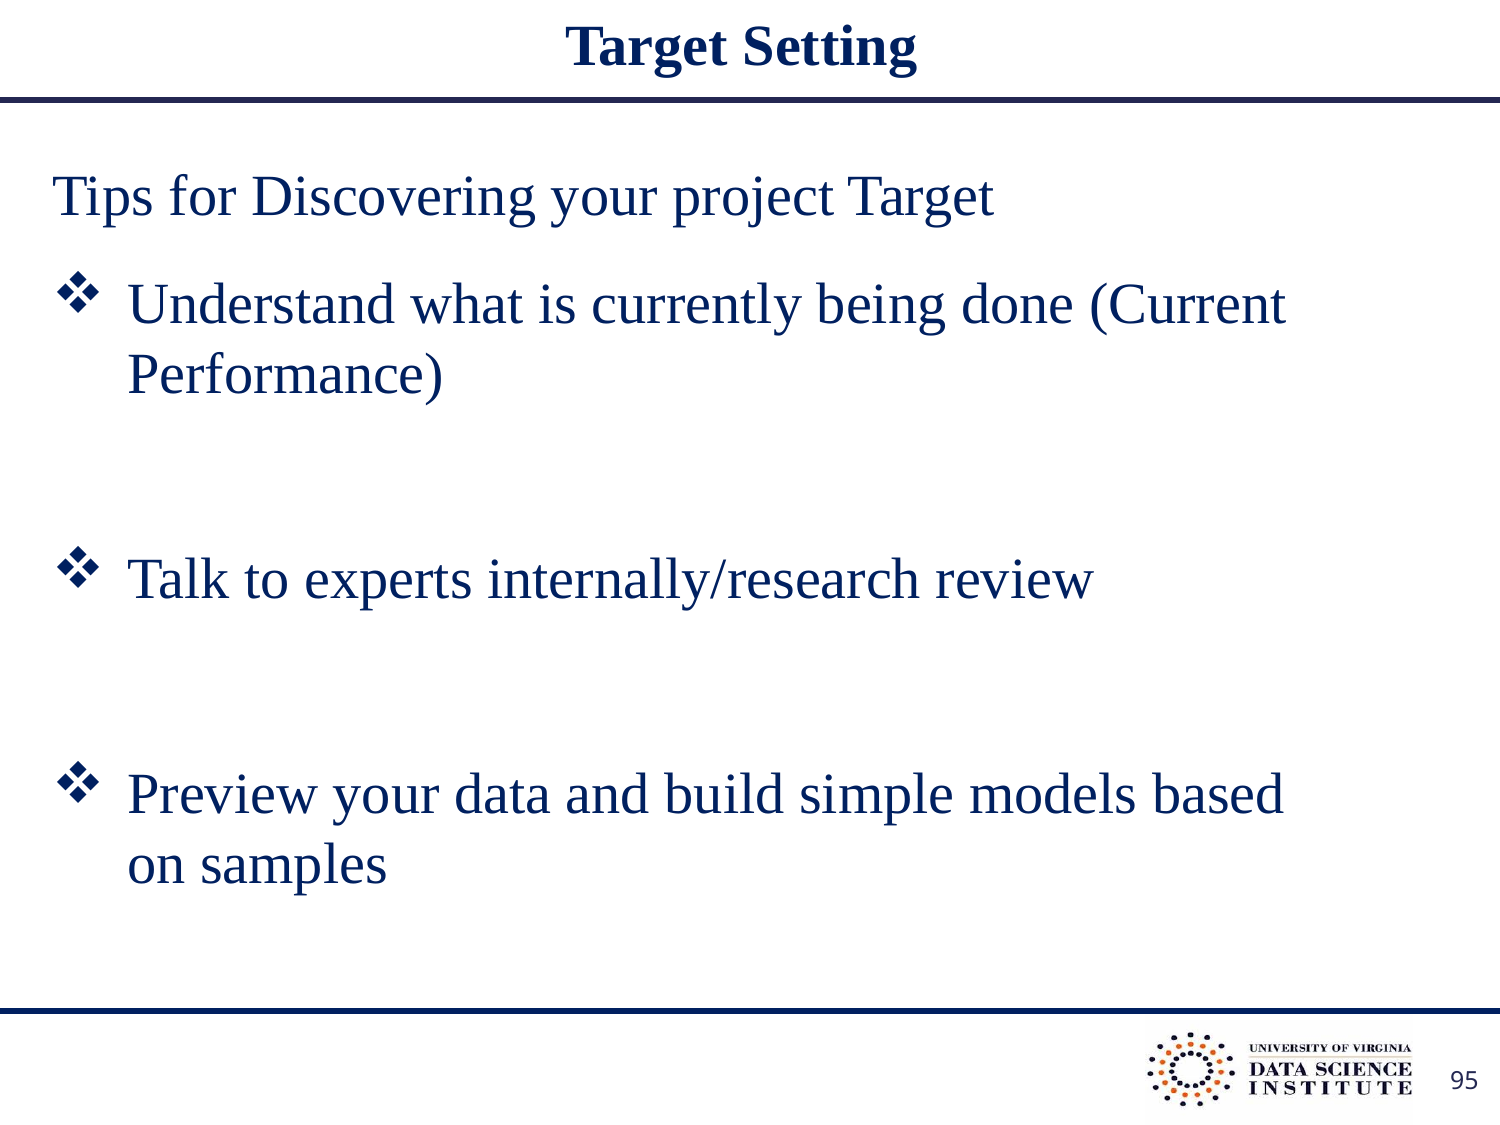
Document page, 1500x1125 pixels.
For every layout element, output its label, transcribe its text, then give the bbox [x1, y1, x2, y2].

picture [1145, 1014, 1413, 1125]
slide_number 95 [1403, 1038, 1494, 1125]
text_box Target Setting [216, 7, 1282, 86]
text_box Tips for Discovering your project Target Understand what is currently being done (Current Performance) Talk to experts internally/research review Preview your data and build simple models based on samples [37, 149, 1362, 903]
